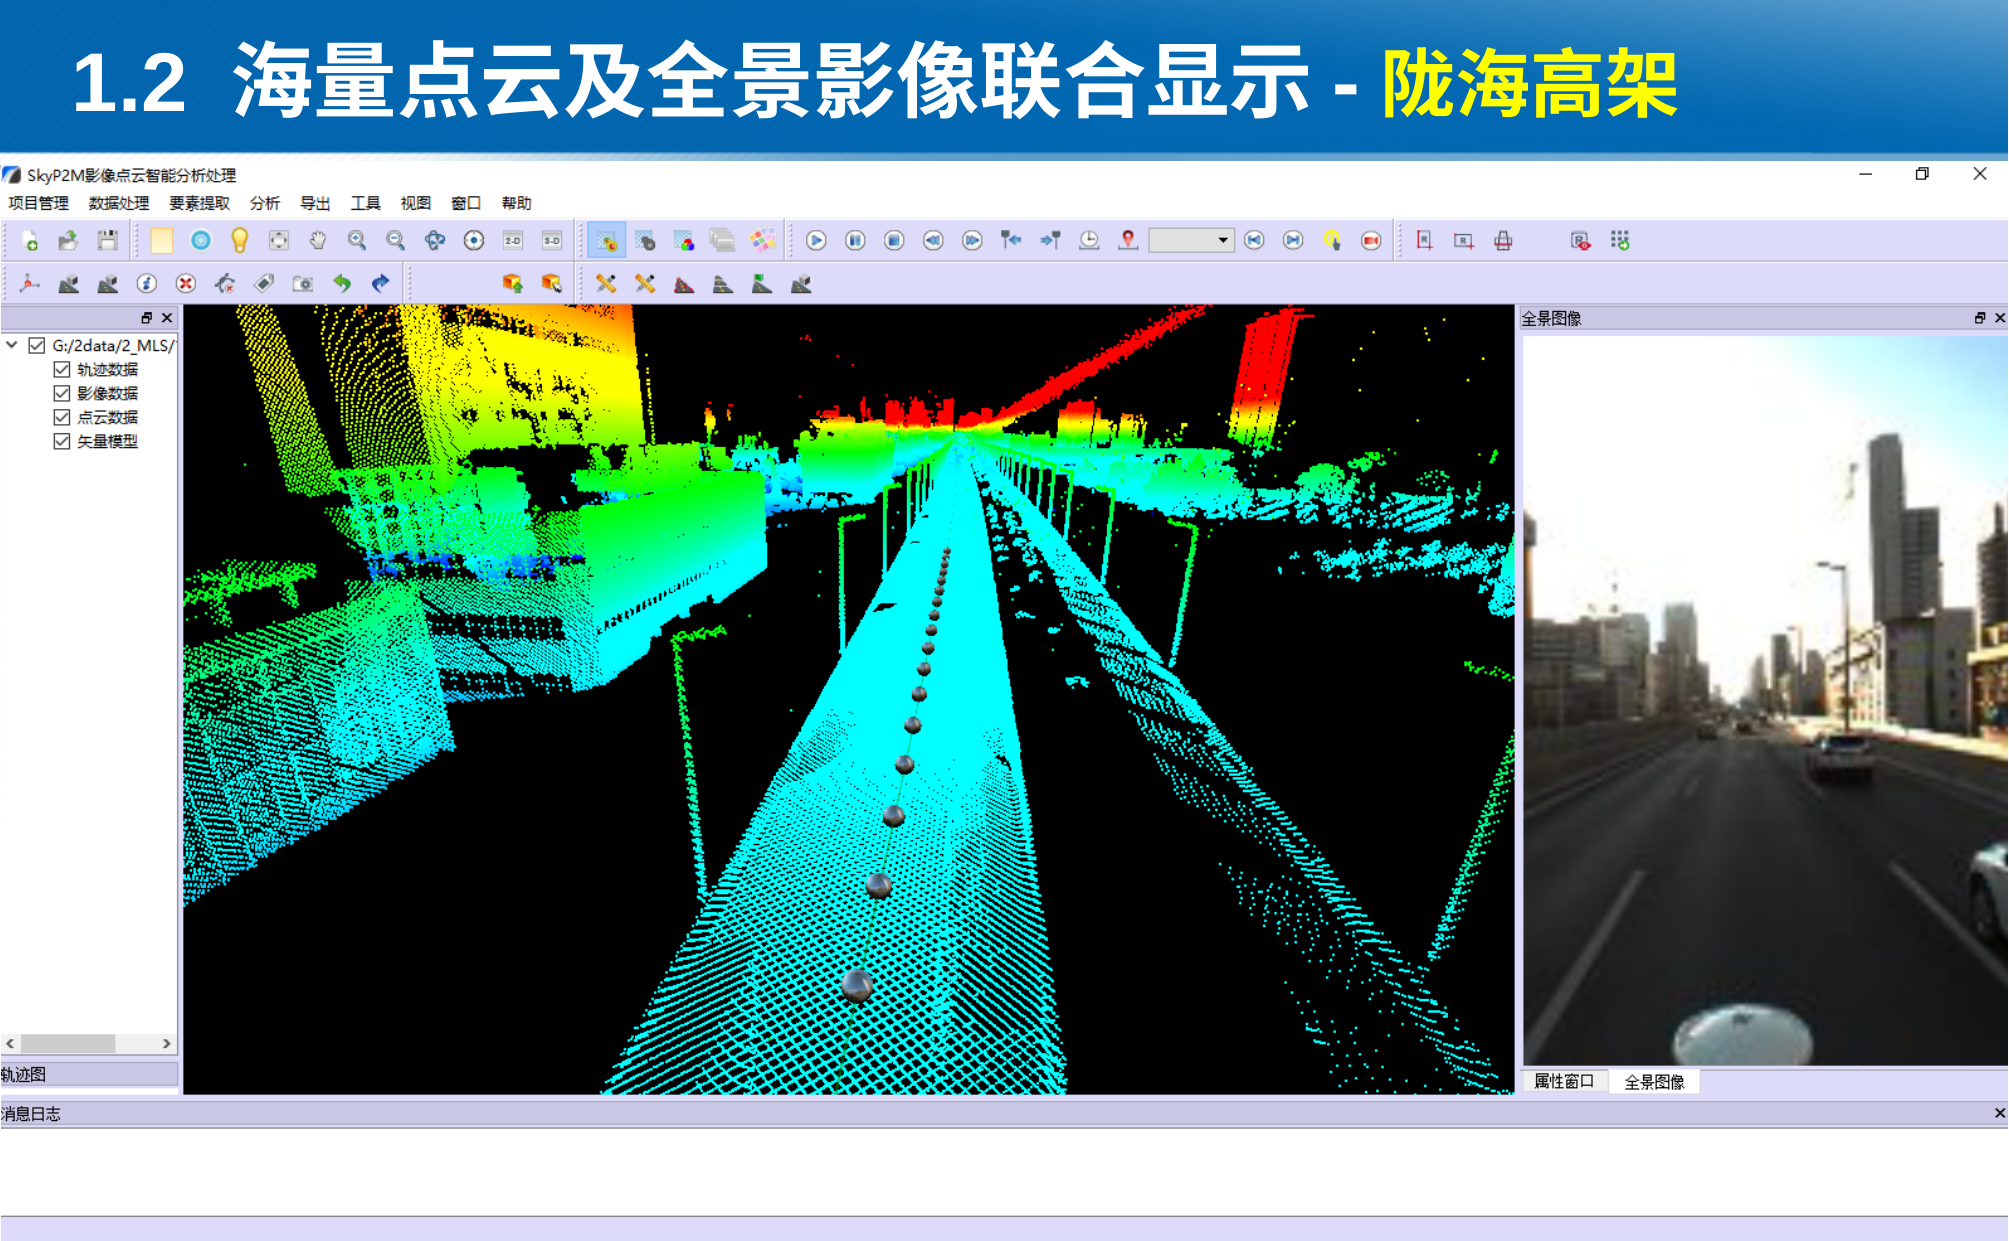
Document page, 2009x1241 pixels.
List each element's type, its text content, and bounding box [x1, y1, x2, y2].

text_box 1.2 海量点云及全景影像联合显示-陇海高架 [57, 20, 1955, 139]
picture [0, 0, 2008, 1241]
